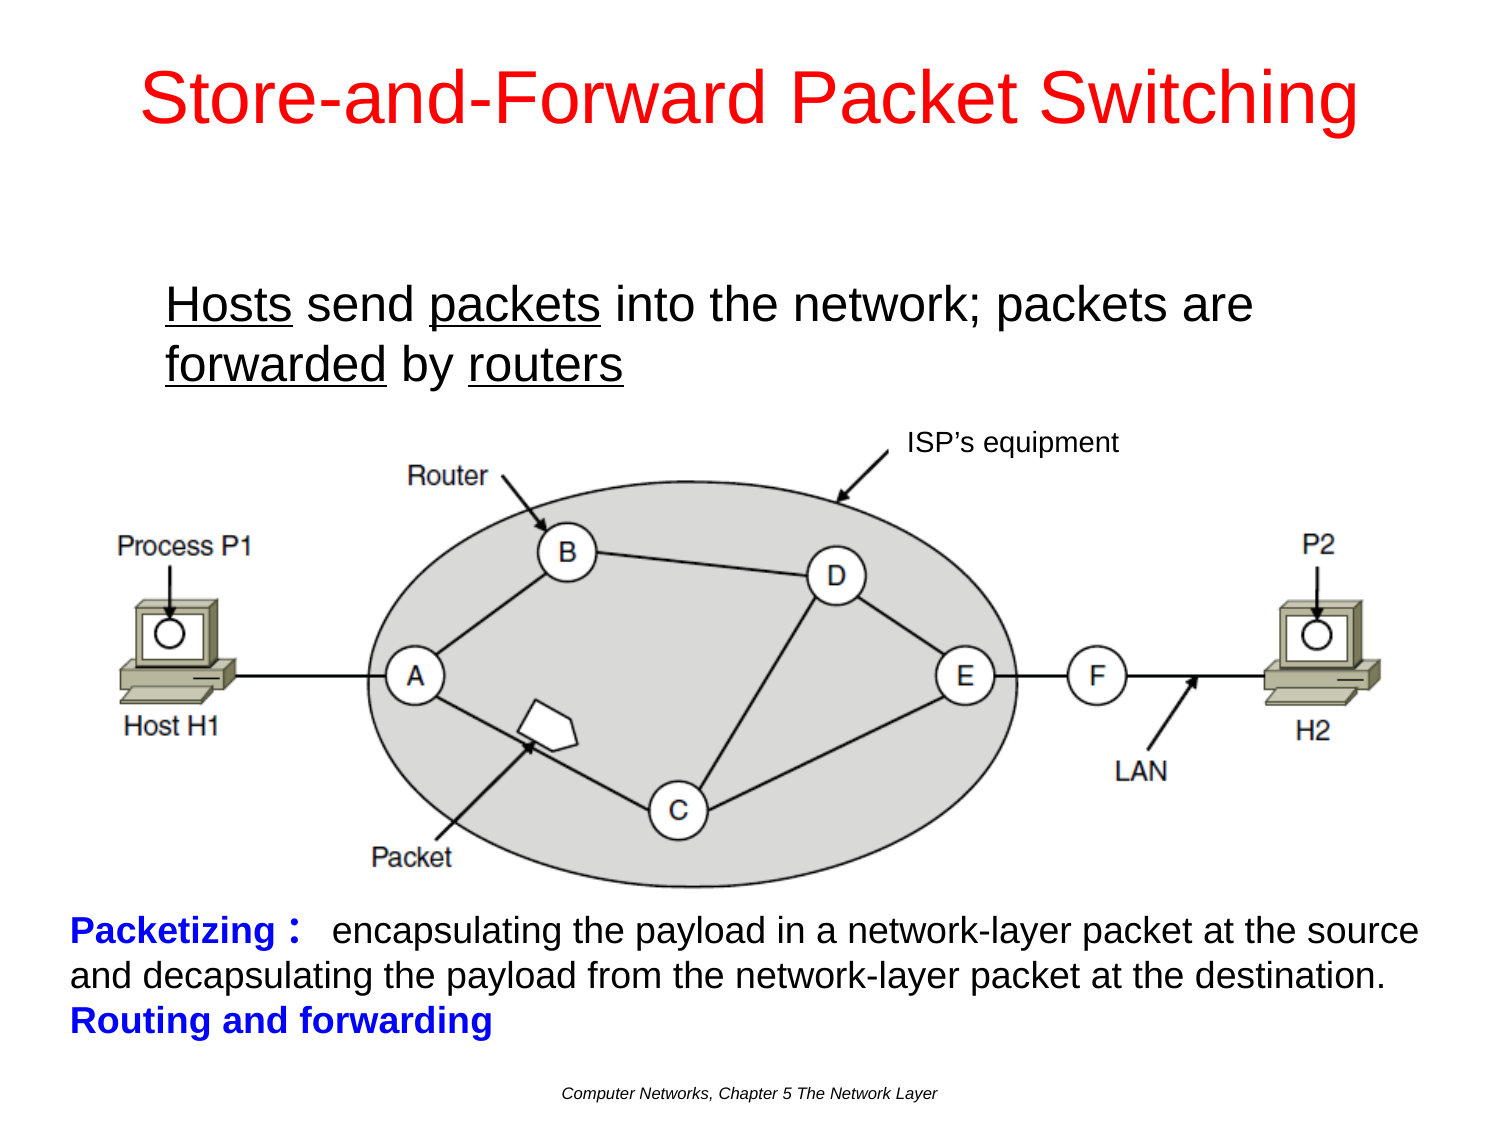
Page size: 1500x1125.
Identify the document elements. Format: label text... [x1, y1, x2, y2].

list Hosts send packets into the network; packets are forwarded by routers [150, 264, 1428, 898]
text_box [94, 414, 1395, 922]
text_box Packetizing：encapsulating the payload in a network-layer packet at the source and decapsulating the payload from the network-layer packet at the destination. Routing and forwarding [55, 898, 1445, 1094]
title Store-and-Forward Packet Switching [0, 0, 1500, 188]
footer Computer Networks, Chapter 5 The Network Layer [0, 1074, 1500, 1125]
